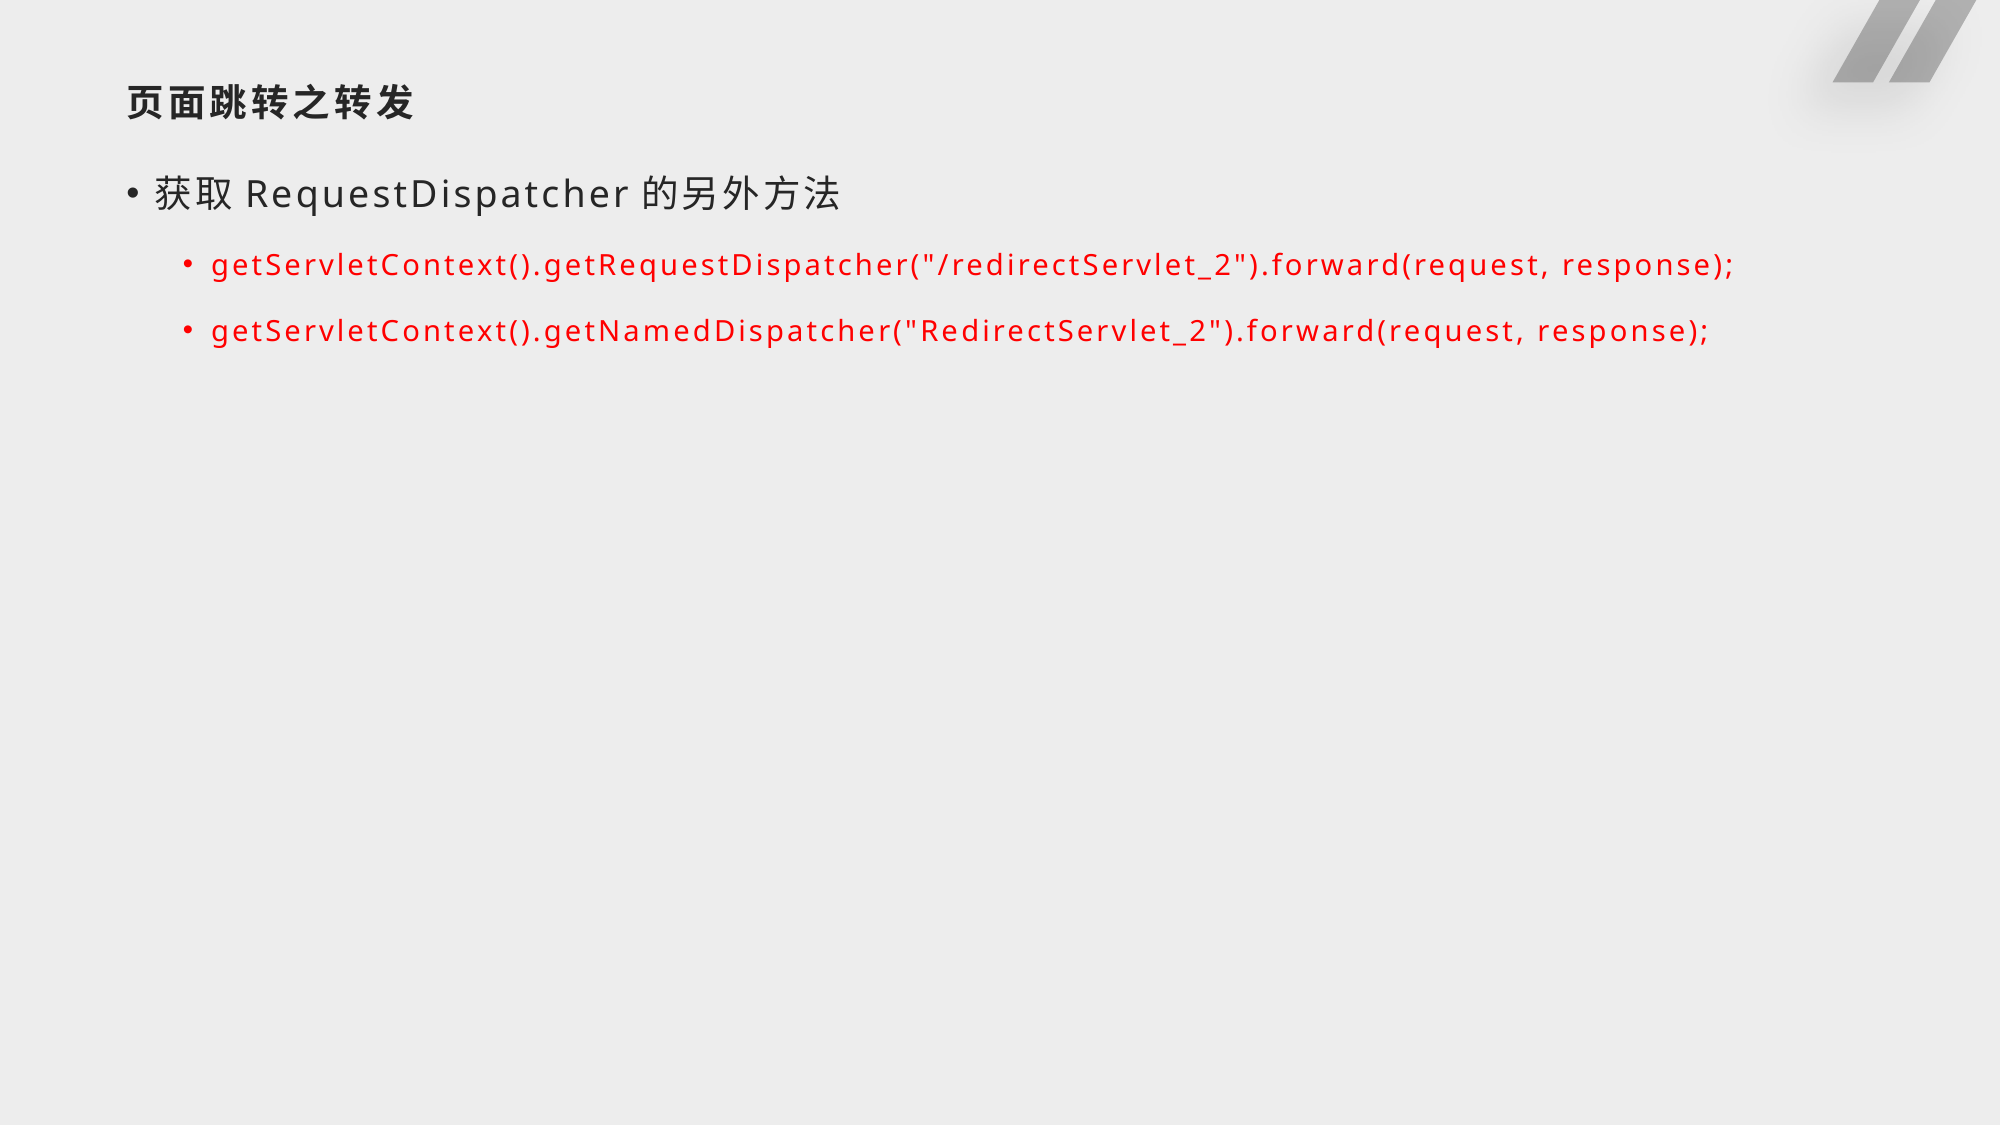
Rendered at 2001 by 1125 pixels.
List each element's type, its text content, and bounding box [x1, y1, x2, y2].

list 获取RequestDispatcher的另外方法 getServletContext().getRequestDispatcher("/redirectServlet_2").forward(request, response); getServletContext().getNamedDispatcher("RedirectServlet_2").forward(request, response); [109, 156, 1891, 1041]
title 页面跳转之转发 [109, 72, 1891, 146]
